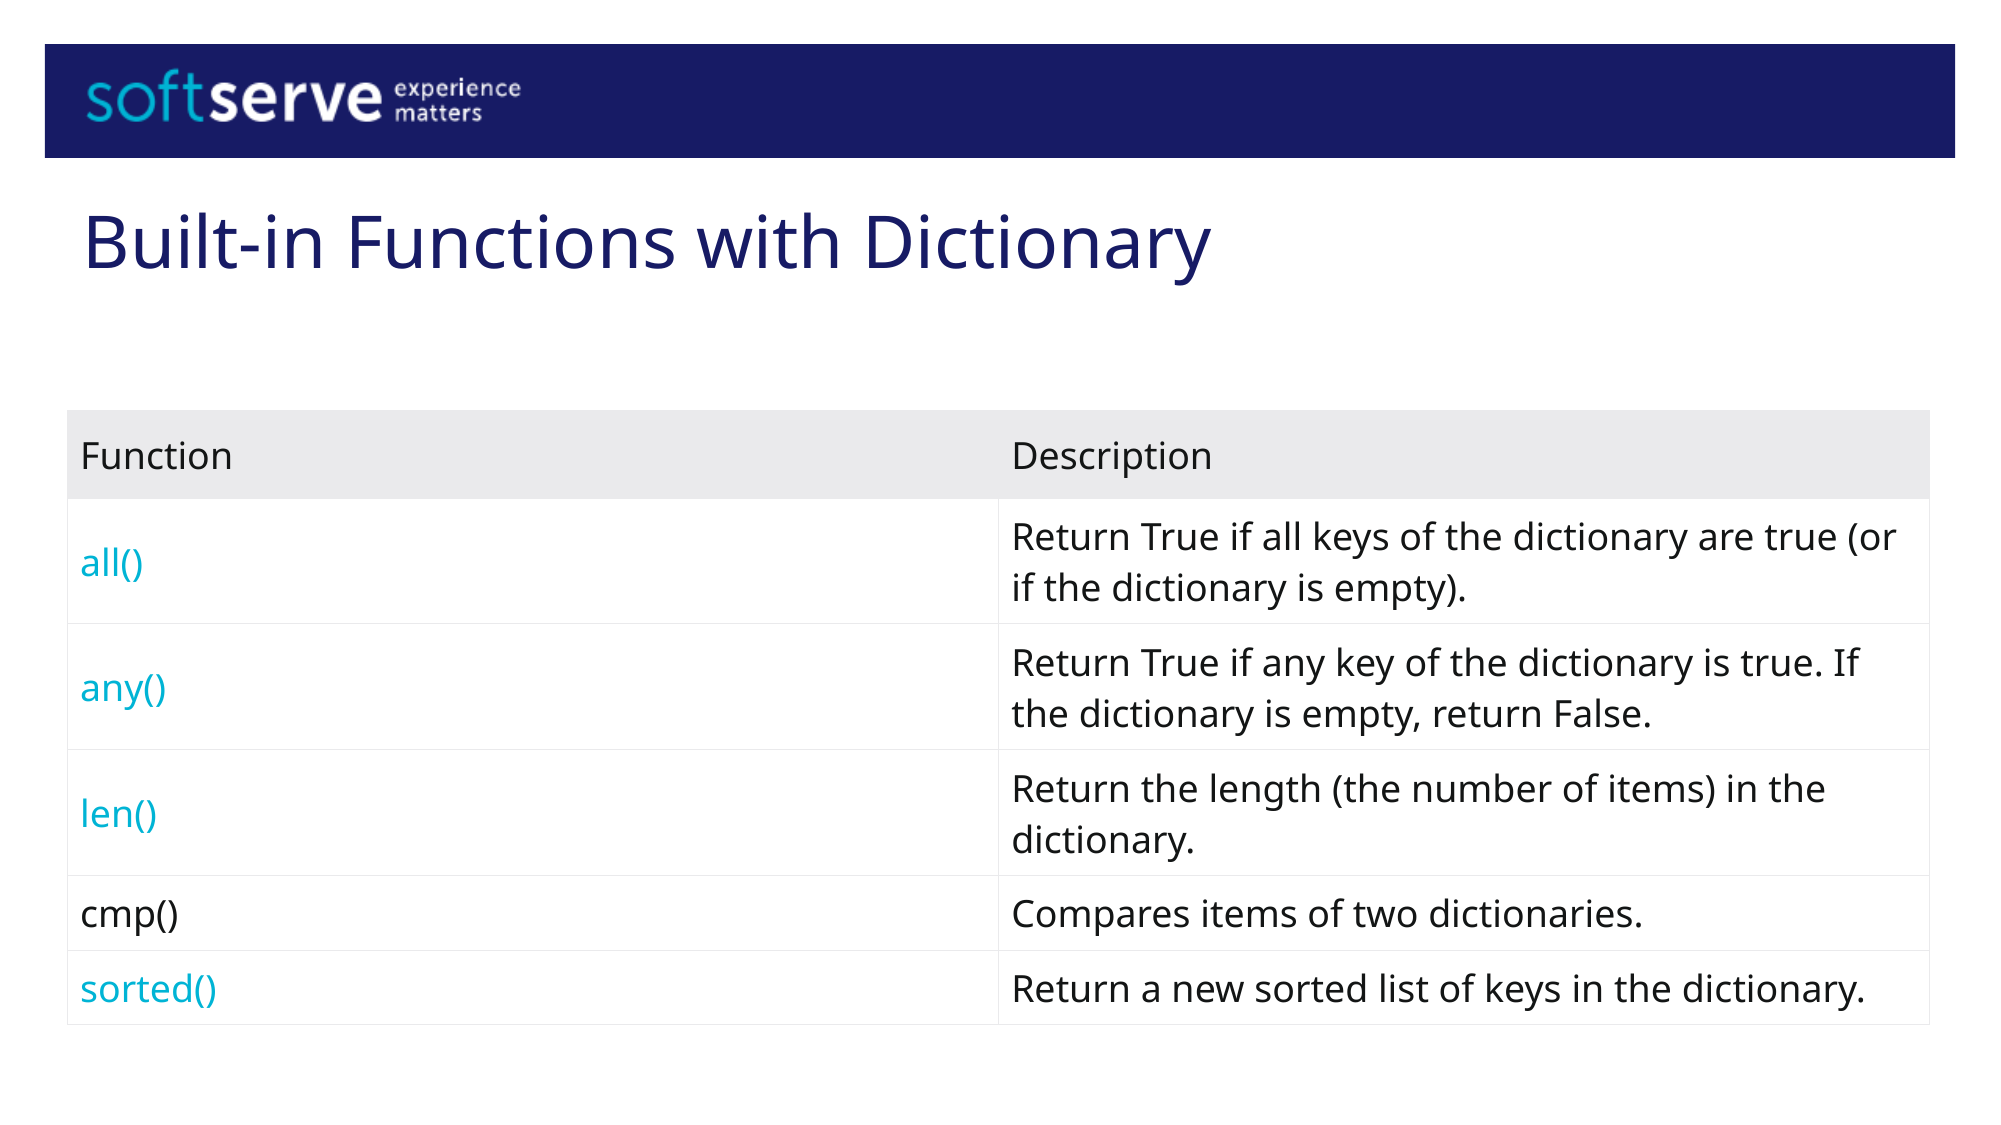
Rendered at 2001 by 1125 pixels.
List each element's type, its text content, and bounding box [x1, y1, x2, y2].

table_cell Return a new sorted list of keys in the dictionary. [999, 951, 1929, 1024]
table_header Function [68, 411, 998, 497]
table_cell Return True if all keys of the dictionary are true (or if the dictionary is empty). [999, 499, 1929, 623]
title Built-in Functions with Dictionary [67, 202, 1931, 289]
table_cell any() [68, 624, 998, 749]
table_cell len() [68, 750, 998, 875]
table_cell all() [68, 499, 998, 623]
table_cell Return True if any key of the dictionary is true. If the dictionary is empty, return False. [999, 624, 1929, 749]
table_cell Compares items of two dictionaries. [999, 876, 1929, 950]
table_cell cmp() [68, 876, 998, 950]
table_cell Return the length (the number of items) in the dictionary. [999, 750, 1929, 875]
table_header Description [999, 411, 1929, 497]
table_cell sorted() [68, 951, 998, 1024]
